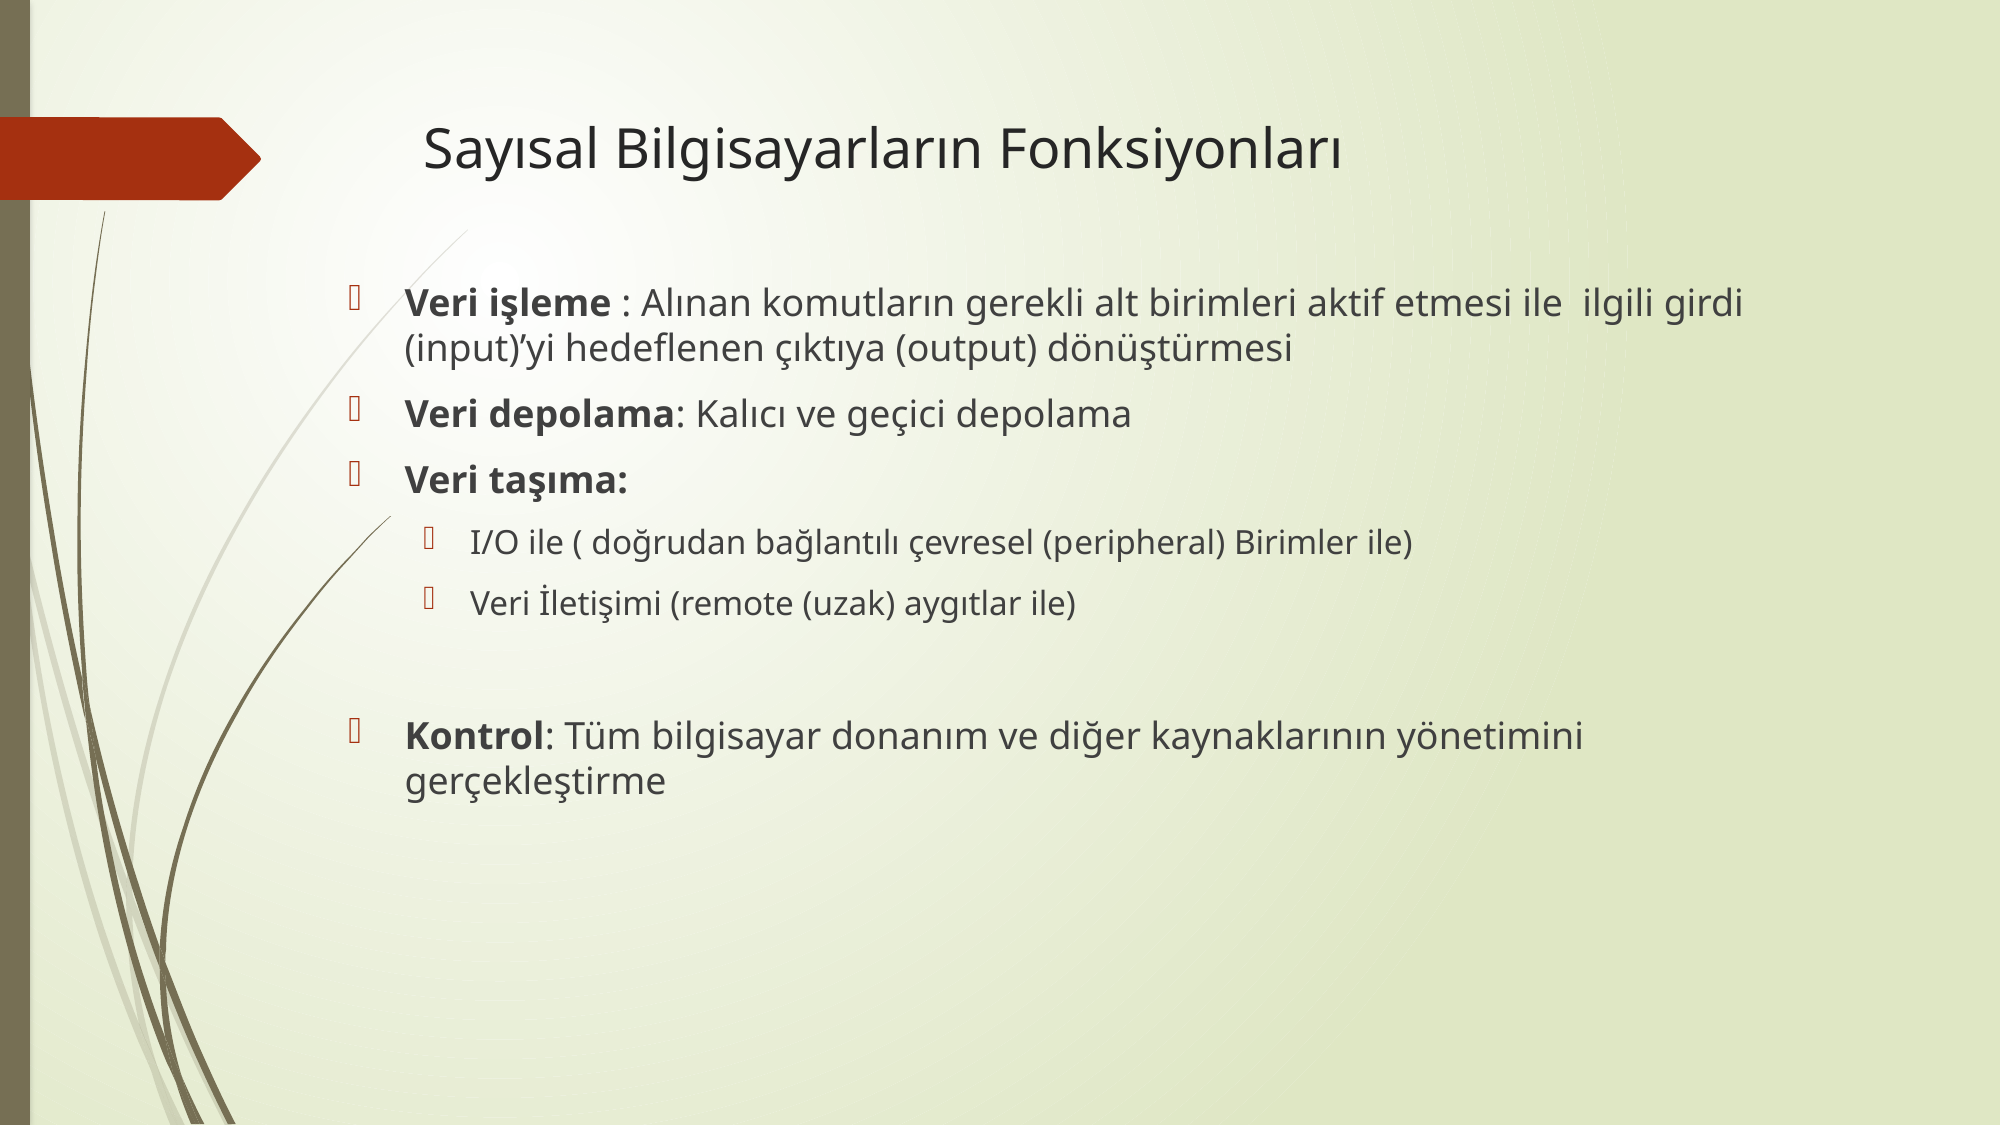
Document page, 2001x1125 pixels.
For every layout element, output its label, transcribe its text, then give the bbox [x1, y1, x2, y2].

title Sayısal Bilgisayarların Fonksiyonları [408, 106, 1871, 189]
list Veri işleme : Alınan komutların gerekli alt birimleri aktif etmesi ile ilgili girdi (input)’yi hedeflenen çıktıya (output) dönüştürmesi Veri depolama: Kalıcı ve geçici depolama Veri taşıma: I/O ile ( doğrudan bağlantılı çevresel (peripheral) Birimler ile) Veri İletişimi (remote (uzak) aygıtlar ile) Kontrol: Tüm bilgisayar donanım ve diğer kaynaklarının yönetimini gerçekleştirme [333, 271, 1796, 891]
